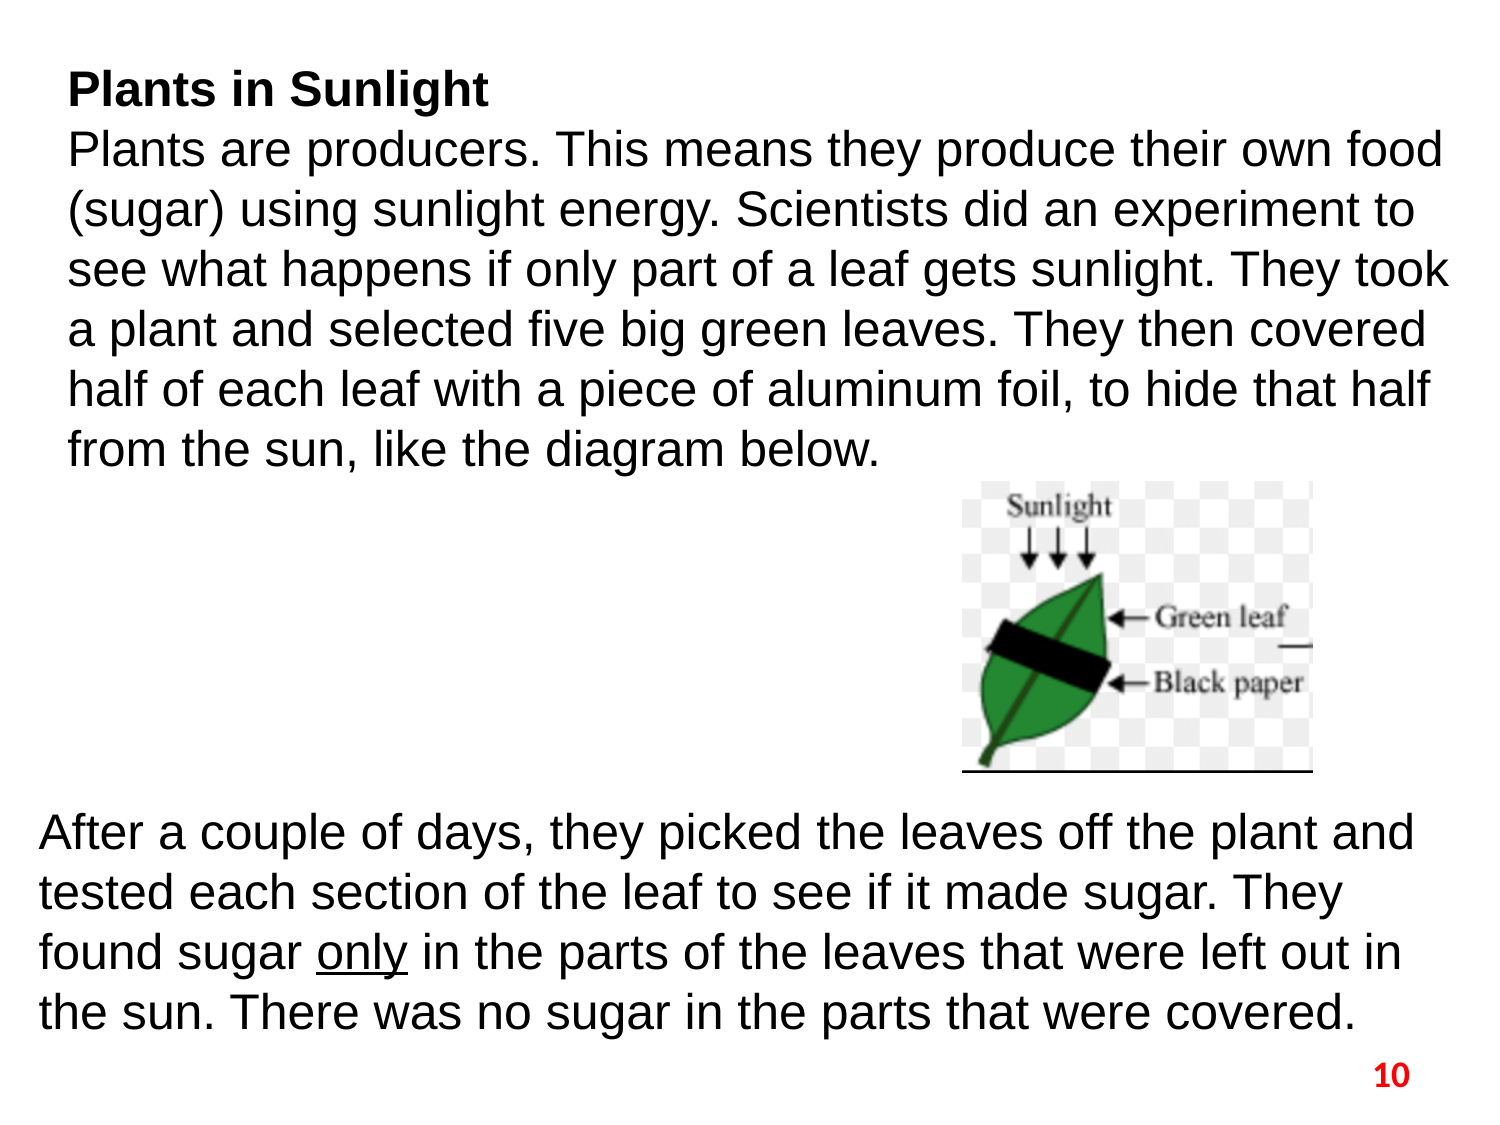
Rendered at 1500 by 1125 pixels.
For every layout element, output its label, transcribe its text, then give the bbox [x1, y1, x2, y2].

slide_number 10 [1074, 1082, 1425, 1103]
text_box After a couple of days, they picked the leaves off the plant and tested each section of the leaf to see if it made sugar. They found sugar only in the parts of the leaves that were left out in the sun. There was no sugar in the parts that were covered. [23, 792, 1452, 1082]
text_box Plants in Sunlight Plants are producers. This means they produce their own food (sugar) using sunlight energy. Scientists did an experiment to see what happens if only part of a leaf gets sunlight. They took a plant and selected five big green leaves. They then covered half of each leaf with a piece of aluminum foil, to hide that half from the sun, like the diagram below. [52, 48, 1500, 484]
picture [962, 481, 1313, 773]
